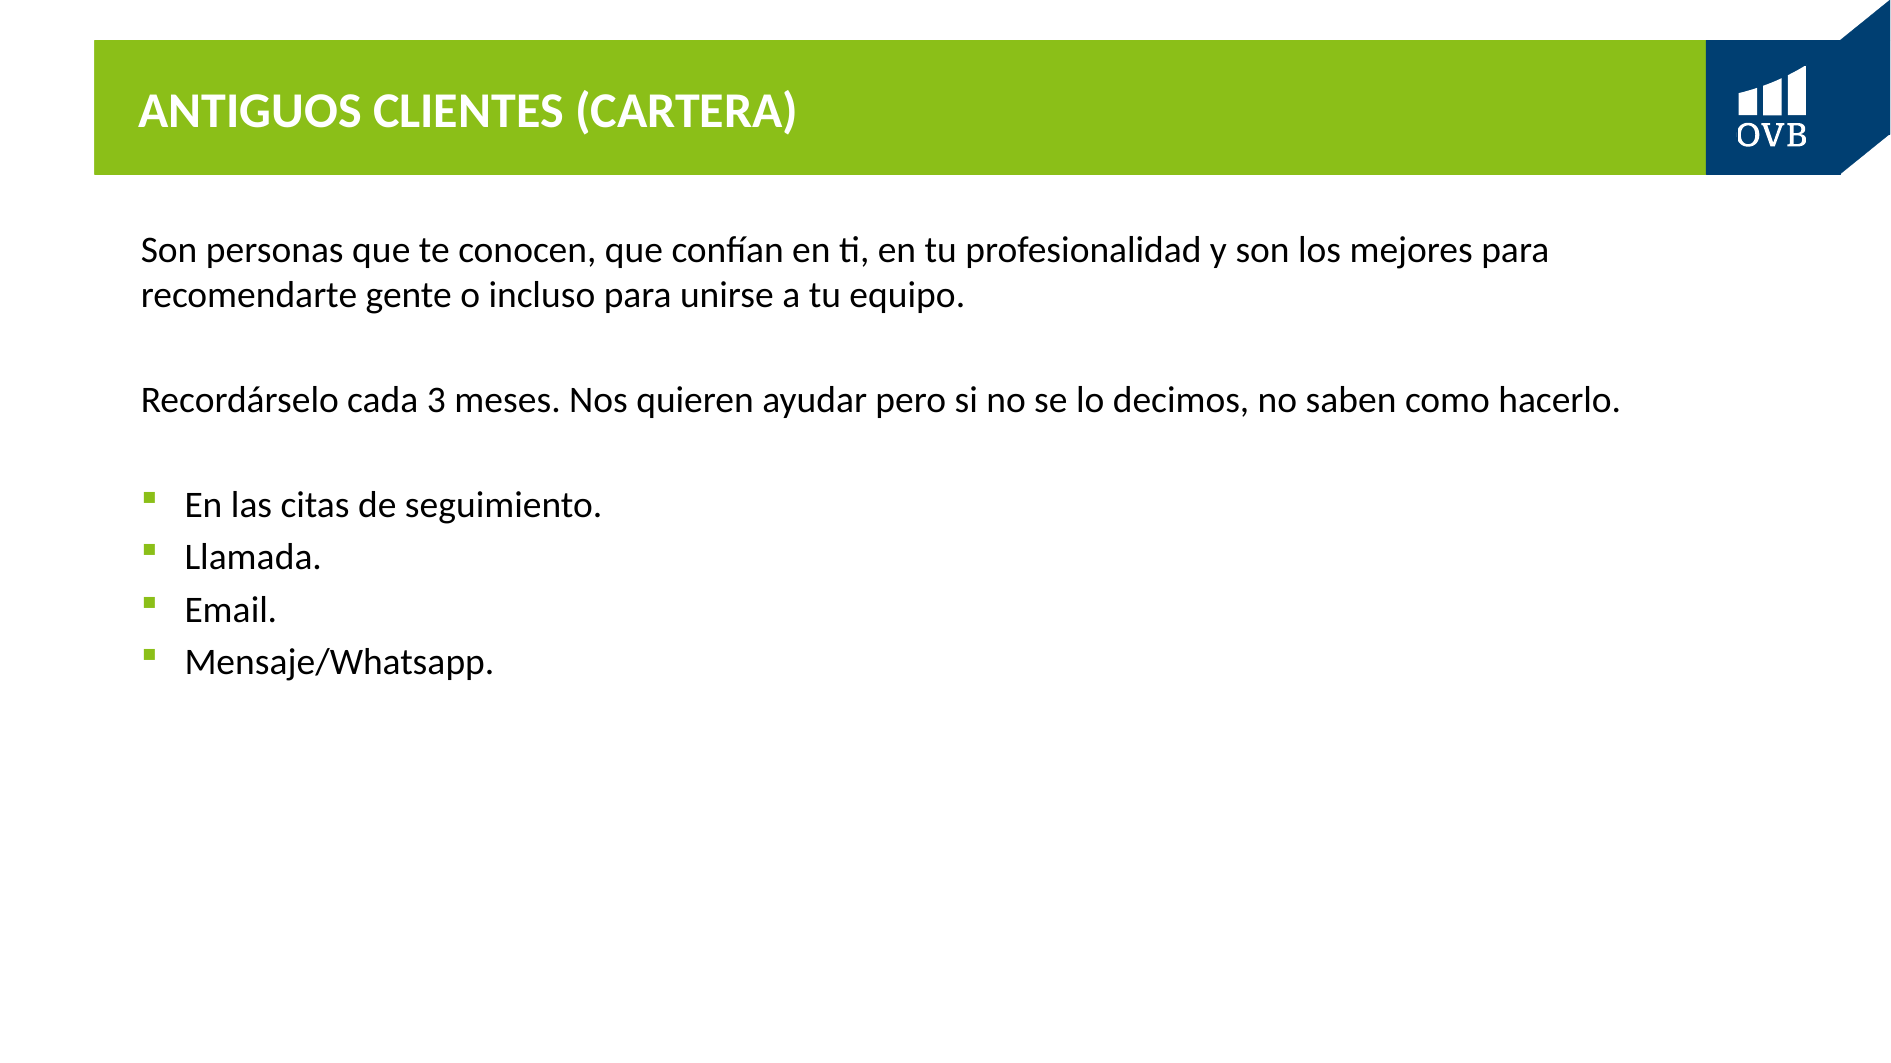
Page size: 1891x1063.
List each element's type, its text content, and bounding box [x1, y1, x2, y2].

list Son personas que te conocen, que confían en ti, en tu profesionalidad y son los mejores para recomendarte gente o incluso para unirse a tu equipo. Recordárselo cada 3 meses. Nos quieren ayudar pero si no se lo decimos, no saben como hacerlo. En las citas de seguimiento. Llamada. Email. Mensaje/Whatsapp. [96, 218, 1701, 978]
title ANTIGUOS CLIENTES (CARTERA) [94, 40, 1707, 175]
